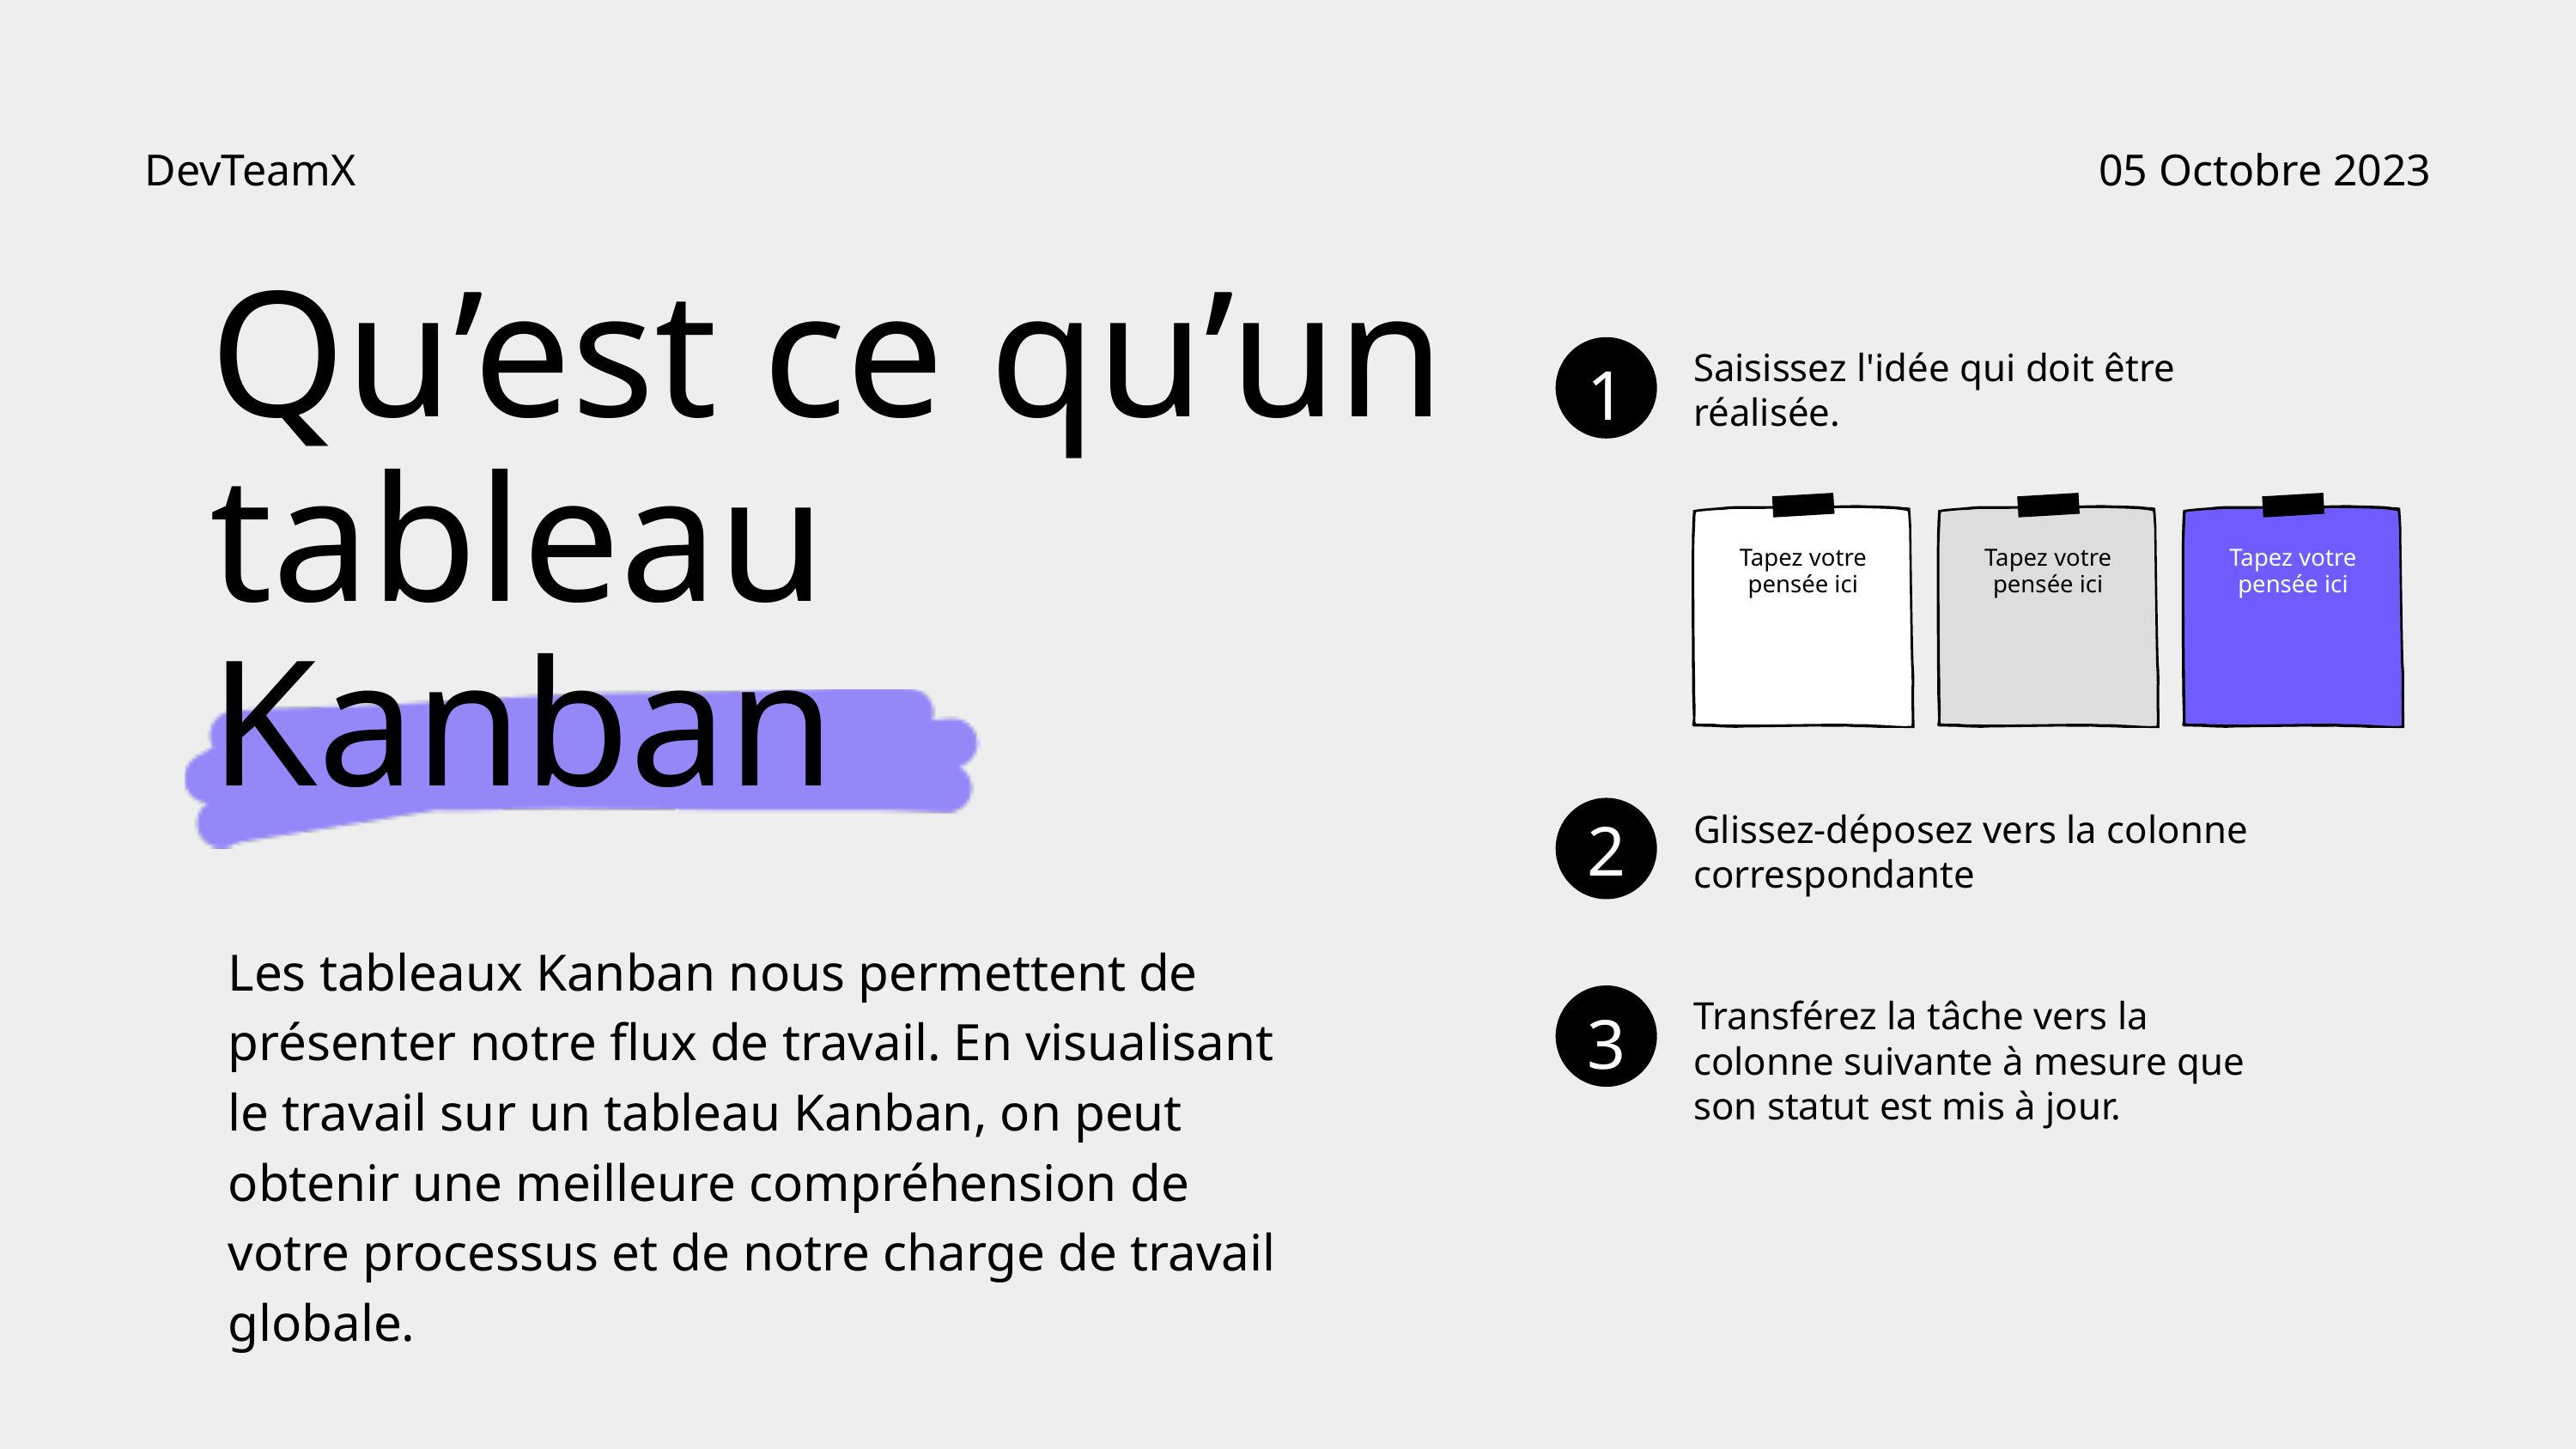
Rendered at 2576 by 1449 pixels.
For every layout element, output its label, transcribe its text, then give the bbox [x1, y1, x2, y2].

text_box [1691, 492, 1915, 729]
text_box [1555, 336, 2286, 440]
text_box DevTeamX [144, 134, 1020, 195]
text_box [1555, 797, 2286, 900]
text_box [1936, 492, 2160, 729]
text_box Qu’est ce qu’un tableau Kanban [210, 267, 1476, 821]
text_box Les tableaux Kanban nous permettent de présenter notre flux de travail. En visualisant le travail sur un tableau Kanban, on peut obtenir une meilleure compréhension de votre processus et de notre charge de travail globale. [228, 931, 1288, 1352]
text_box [2181, 492, 2405, 729]
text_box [1555, 985, 2286, 1126]
text_box 05 Octobre 2023 [1556, 134, 2432, 195]
text_box [184, 689, 981, 849]
